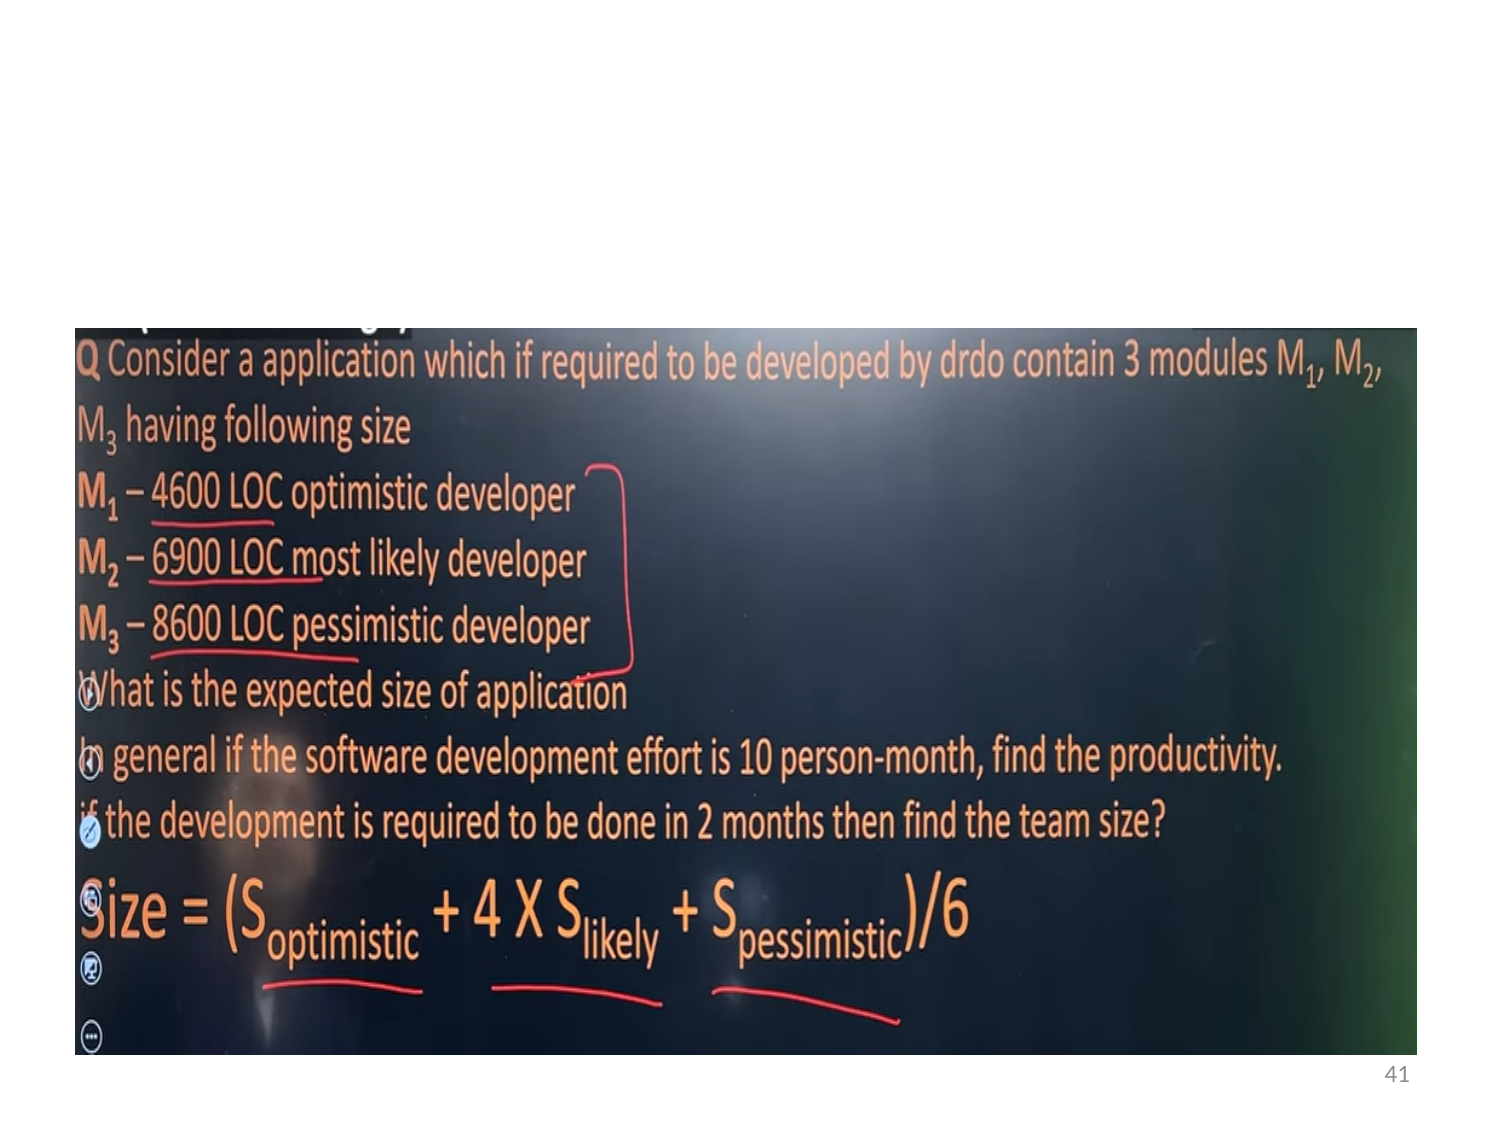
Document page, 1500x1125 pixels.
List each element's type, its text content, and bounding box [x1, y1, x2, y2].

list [74, 327, 1417, 1055]
slide_number 41 [1074, 1042, 1425, 1103]
